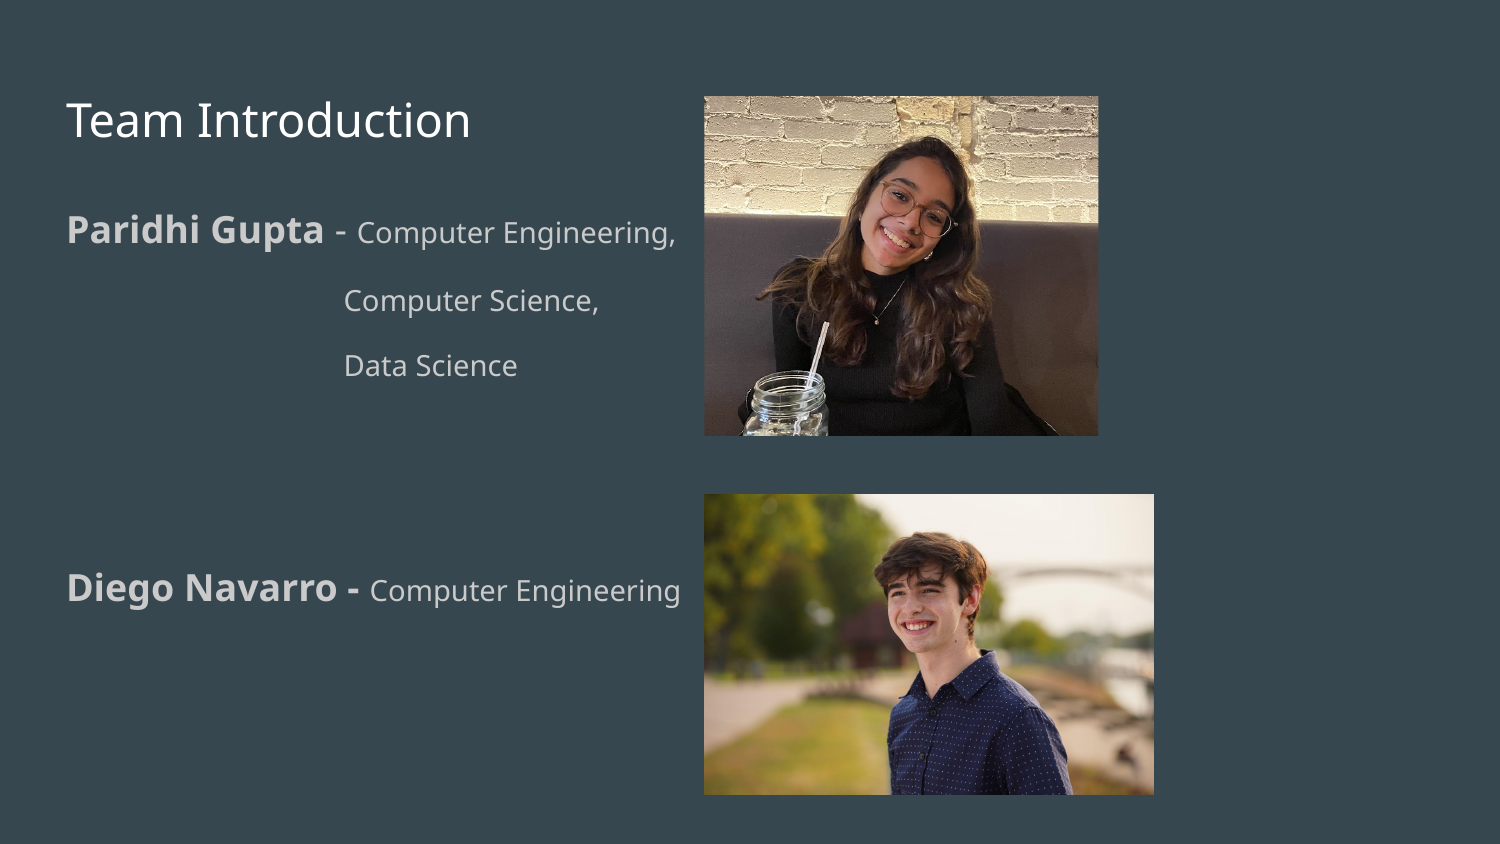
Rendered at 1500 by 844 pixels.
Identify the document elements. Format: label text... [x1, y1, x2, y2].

picture [704, 95, 1099, 436]
picture [704, 494, 1154, 795]
list Paridhi Gupta - Computer Engineering, Computer Science, Data Science Diego Navarro - Computer Engineering [51, 189, 1449, 750]
title Team Introduction [51, 72, 1449, 167]
